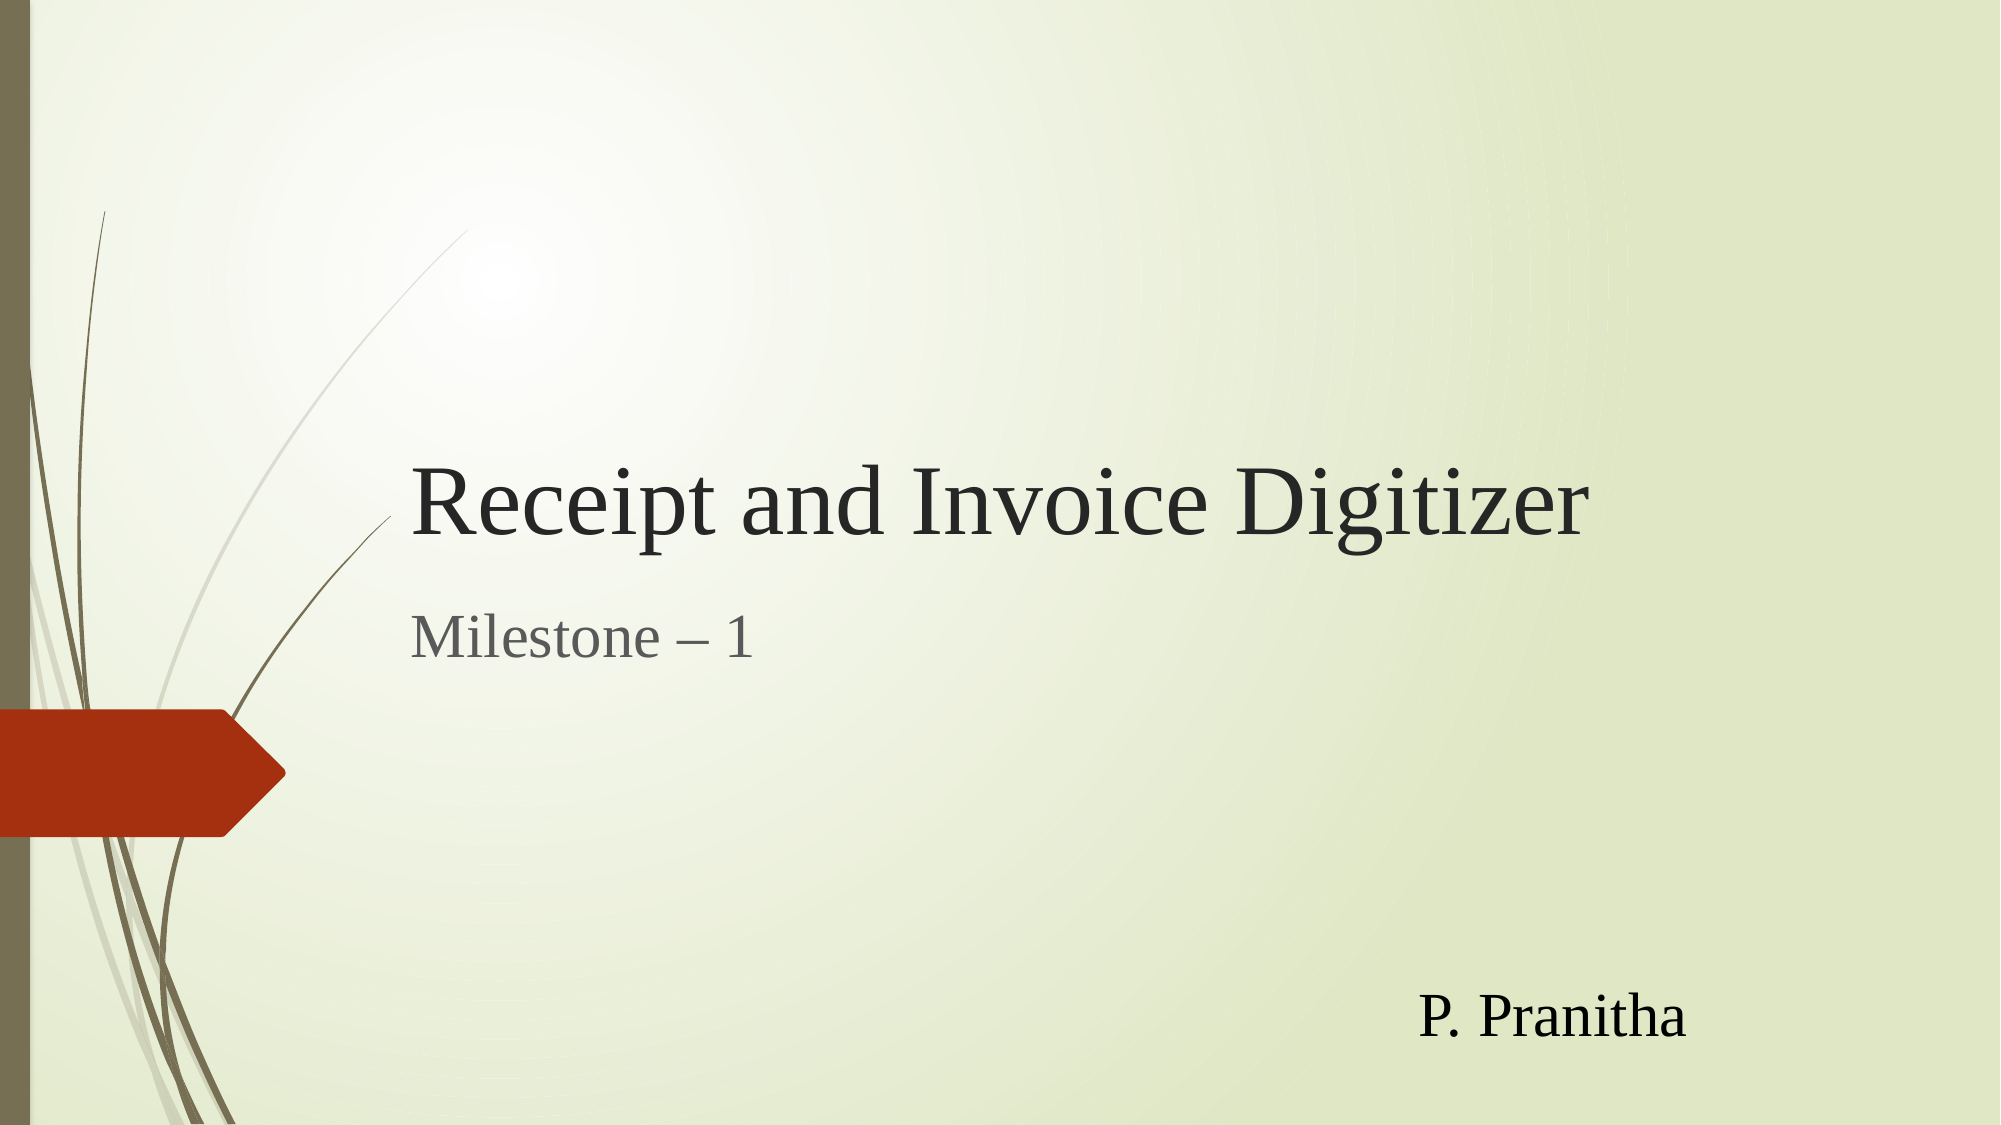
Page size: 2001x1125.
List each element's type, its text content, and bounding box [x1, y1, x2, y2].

title Receipt and Invoice Digitizer [395, 191, 1859, 563]
subtitle Milestone – 1 P. Pranitha [395, 586, 1859, 1060]
